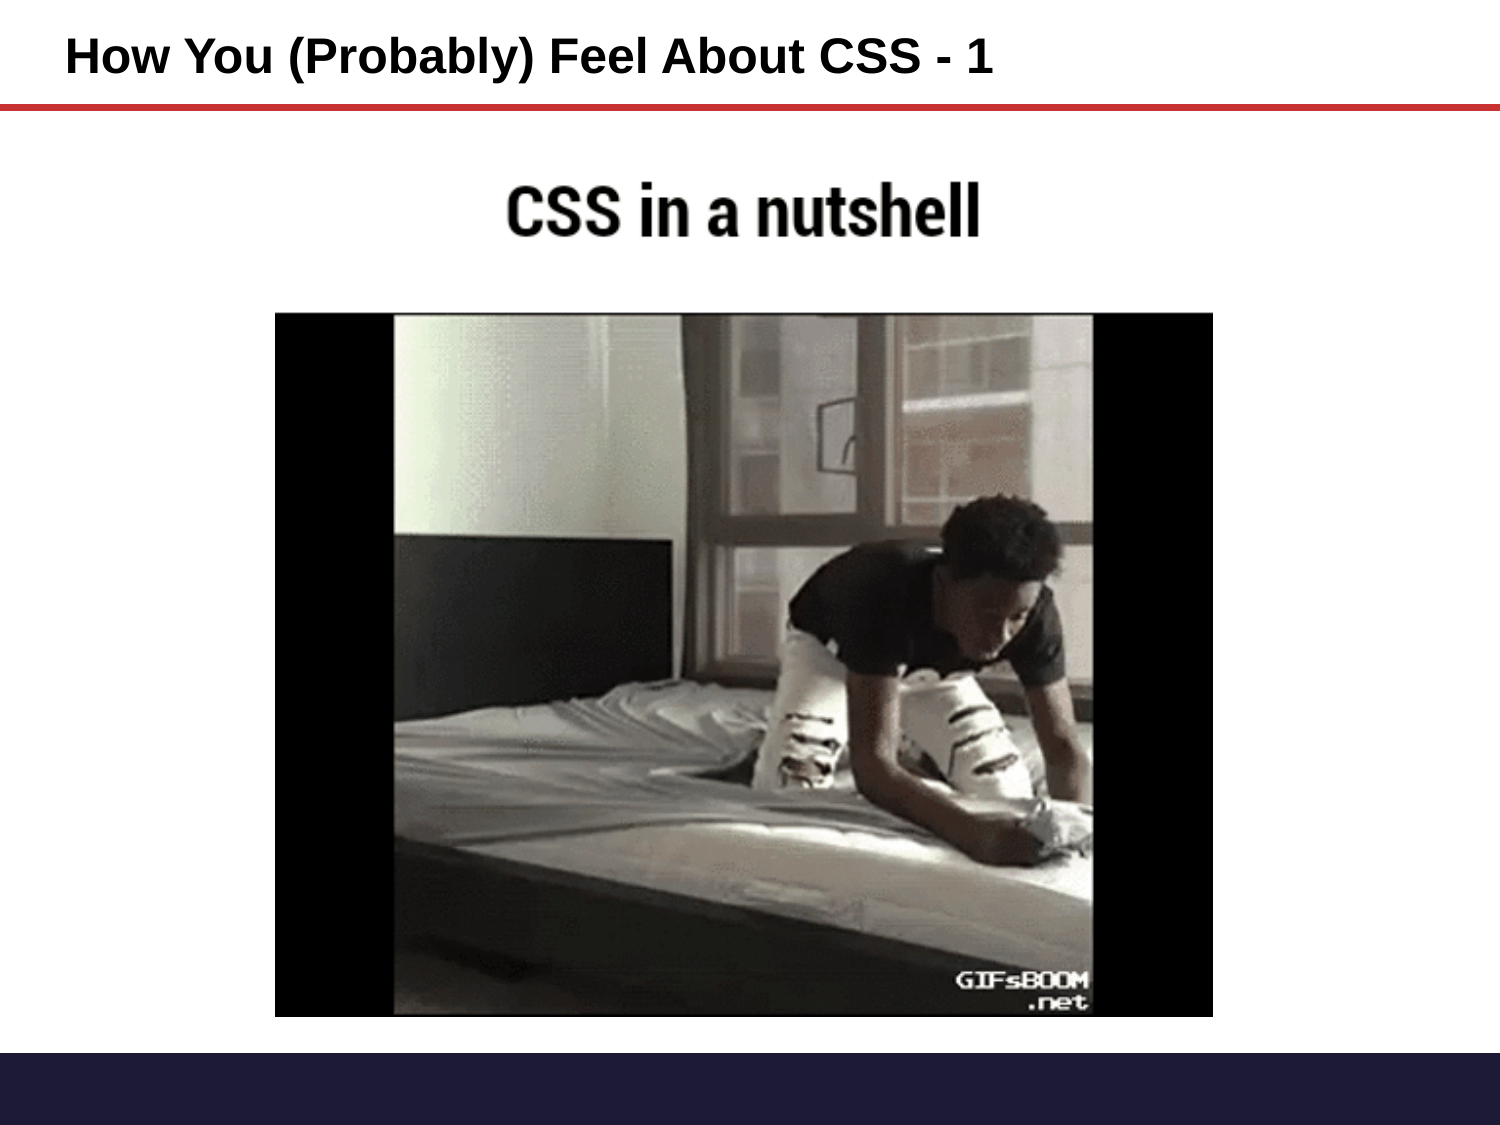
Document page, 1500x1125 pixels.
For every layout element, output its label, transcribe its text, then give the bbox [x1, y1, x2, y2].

picture [274, 112, 1213, 1017]
text_box How You (Probably) Feel About CSS - 1 [50, 16, 1075, 91]
